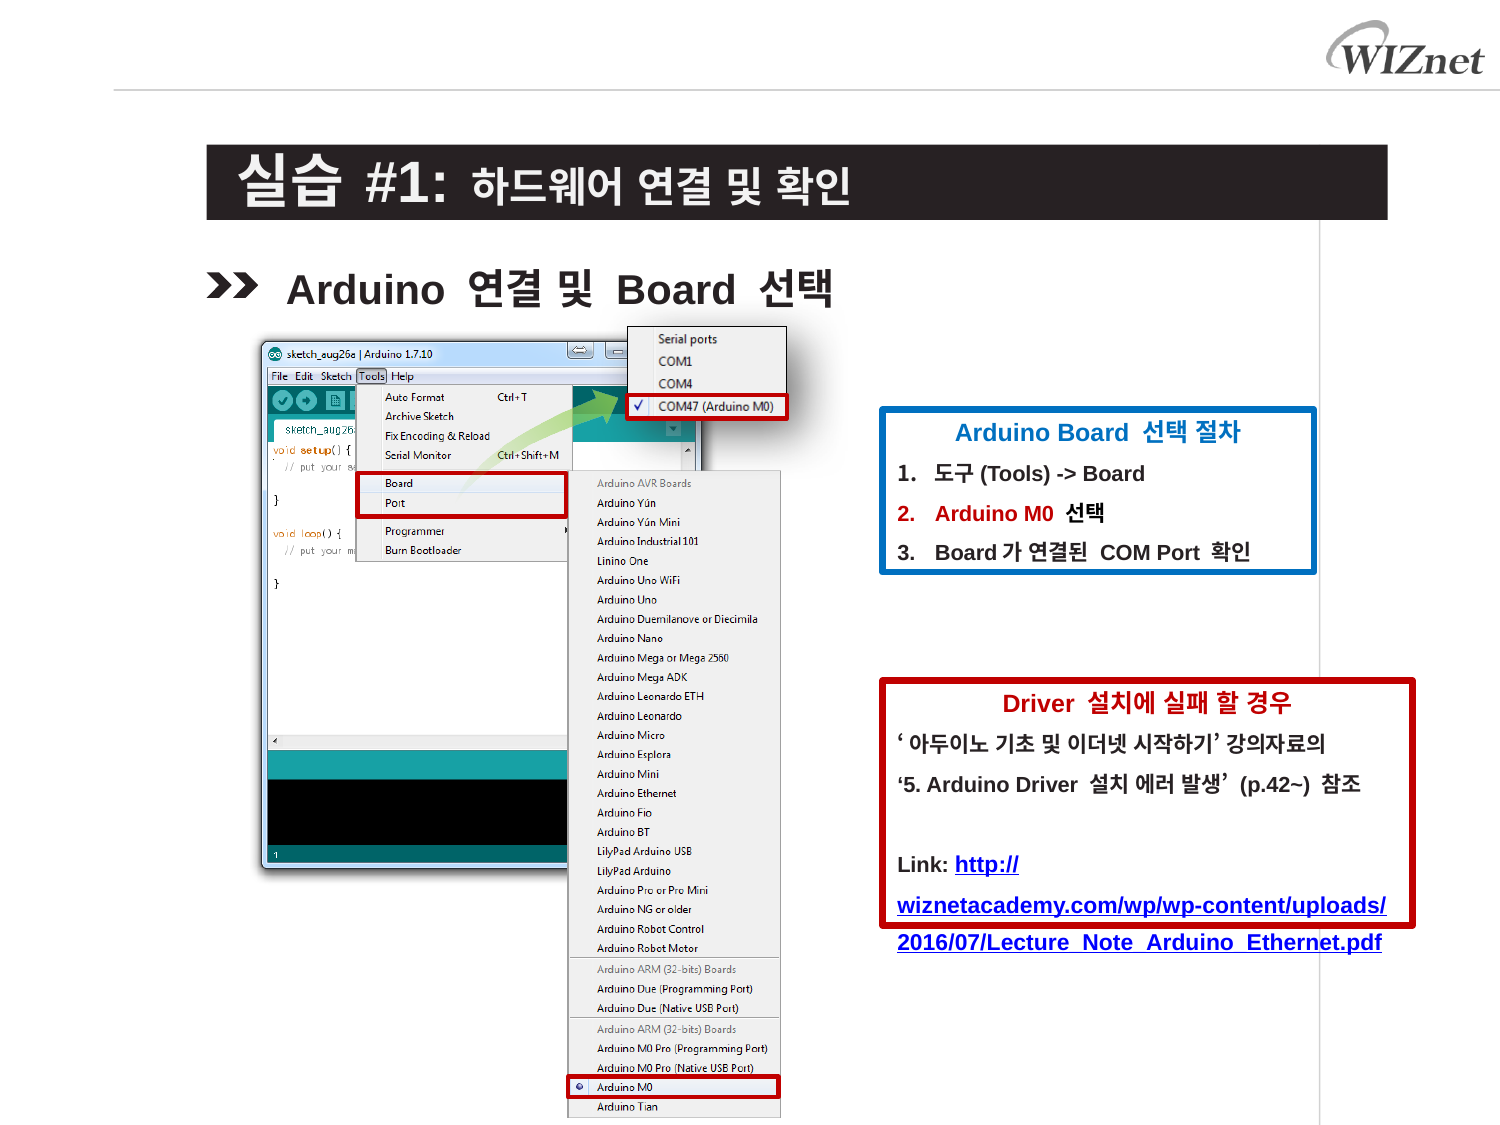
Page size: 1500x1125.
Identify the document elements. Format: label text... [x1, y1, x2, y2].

picture [1326, 20, 1485, 74]
text_box 실습 #1: 하드웨어 연결 및 확인 [194, 137, 1447, 222]
text_box Arduino Board 선택 절차 도구(Tools) -> Board Arduino M0 선택 Board가 연결된 COM Port 확인 [882, 409, 1314, 573]
picture [250, 326, 787, 1125]
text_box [206, 255, 1329, 322]
text_box Driver 설치에 실패 할 경우 ‘아두이노 기초 및 이더넷 시작하기’ 강의자료의 ‘5. Arduino Driver 설치 에러 발생’ (p.42~) 참조 Link: http://wiznetacademy.com/wp/wp-content/uploads/2016/07/Lecture_Note_Arduino_Ethernet.pdf [1324, 680, 1413, 926]
text_box Driver 설치에 실패 할 경우 ‘아두이노 기초 및 이더넷 시작하기’ 강의자료의 ‘5. Arduino Driver 설치 에러 발생’ (p.42~) 참조 Link: http://wiznetacademy.com/wp/wp-content/uploads/2016/07/Lecture_Note_Arduino_Ethernet.pdf [882, 680, 1315, 926]
